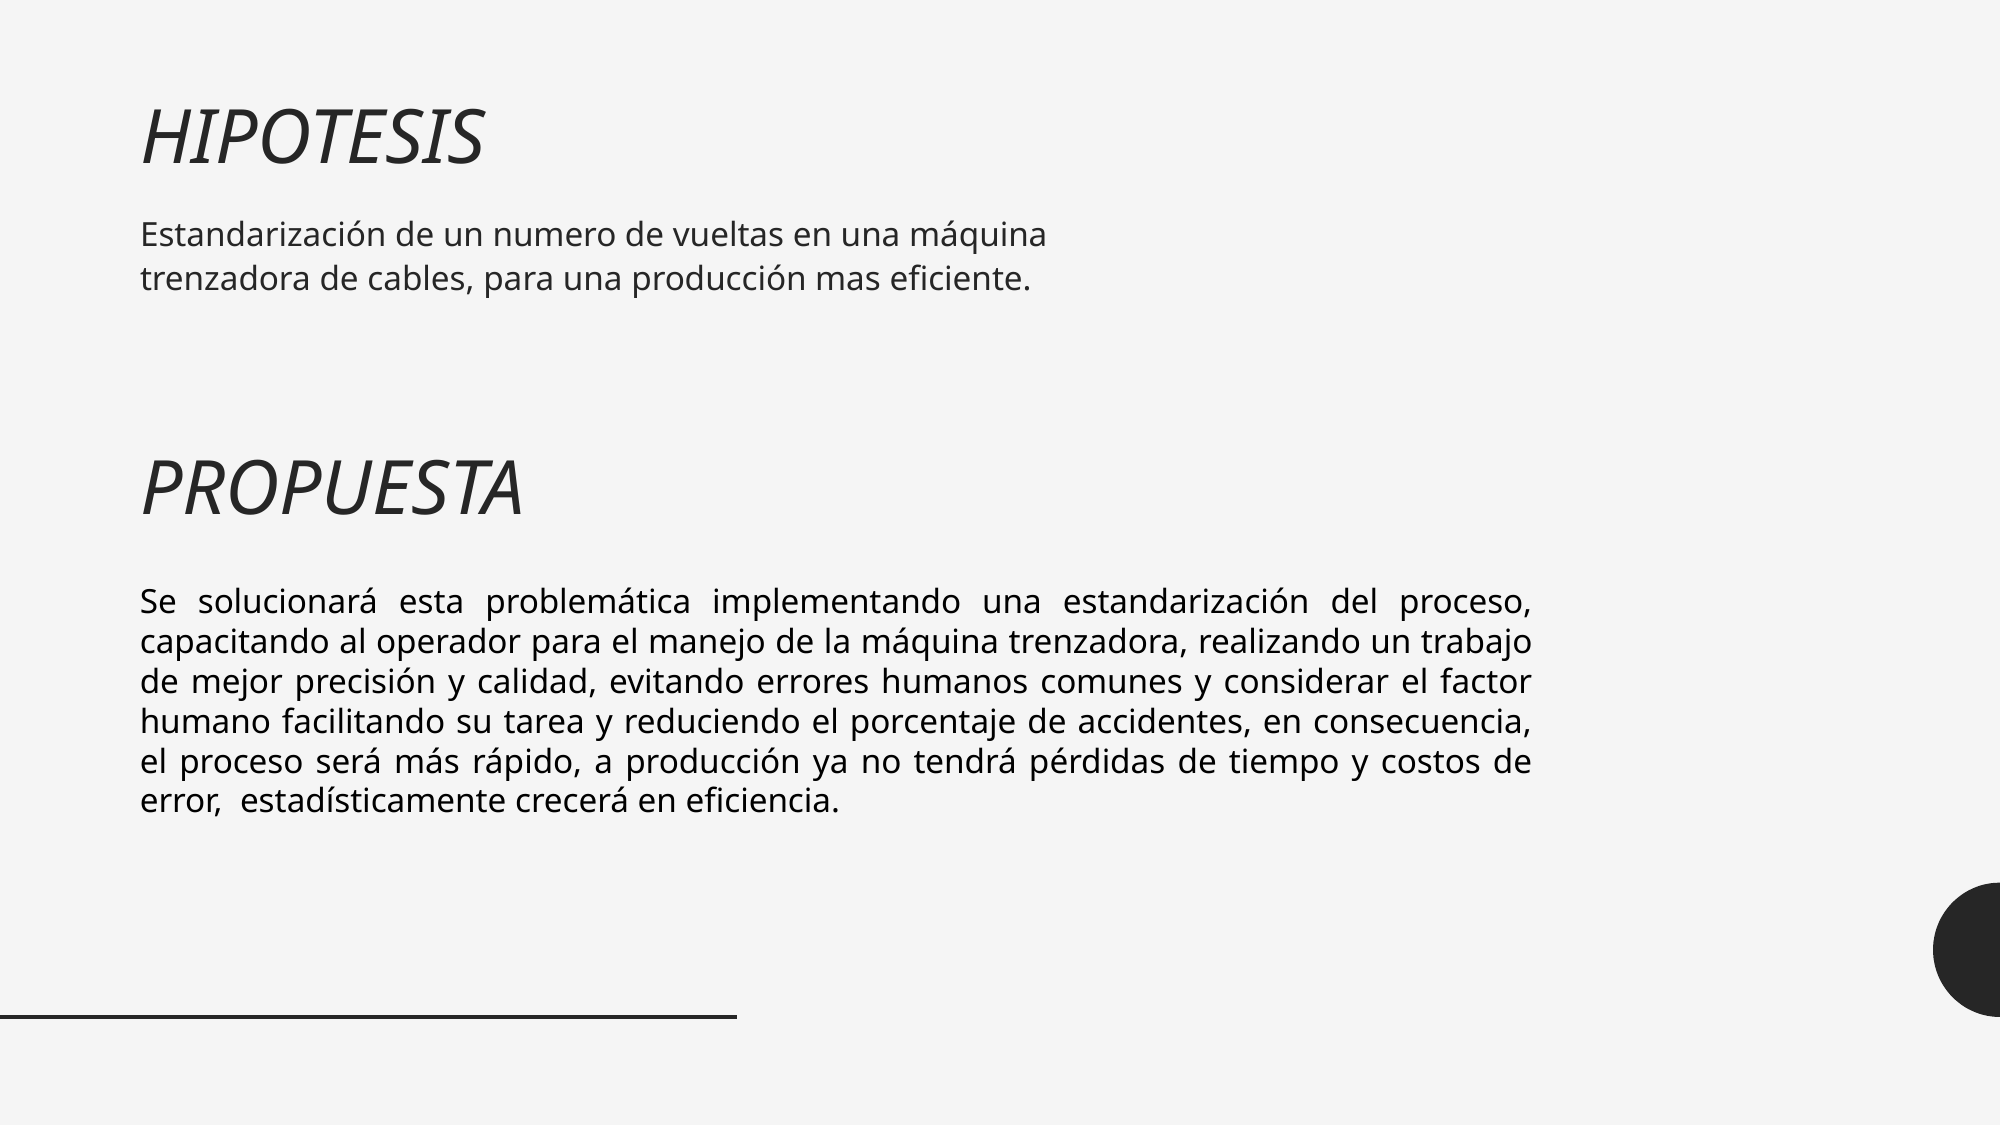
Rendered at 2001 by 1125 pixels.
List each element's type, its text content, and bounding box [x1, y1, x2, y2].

list Estandarización de un numero de vueltas en una máquina trenzadora de cables, para una producción mas eficiente. [125, 200, 1237, 310]
text_box Se solucionará esta problemática implementando una estandarización del proceso, capacitando al operador para el manejo de la máquina trenzadora, realizando un trabajo de mejor precisión y calidad, evitando errores humanos comunes y considerar el factor humano facilitando su tarea y reduciendo el porcentaje de accidentes, en consecuencia, el proceso será más rápido, a producción ya no tendrá pérdidas de tiempo y costos de error, estadísticamente crecerá en eficiencia. [124, 572, 1550, 827]
title HIPOTESIS [125, 91, 1237, 200]
text_box PROPUESTA [125, 442, 1327, 572]
